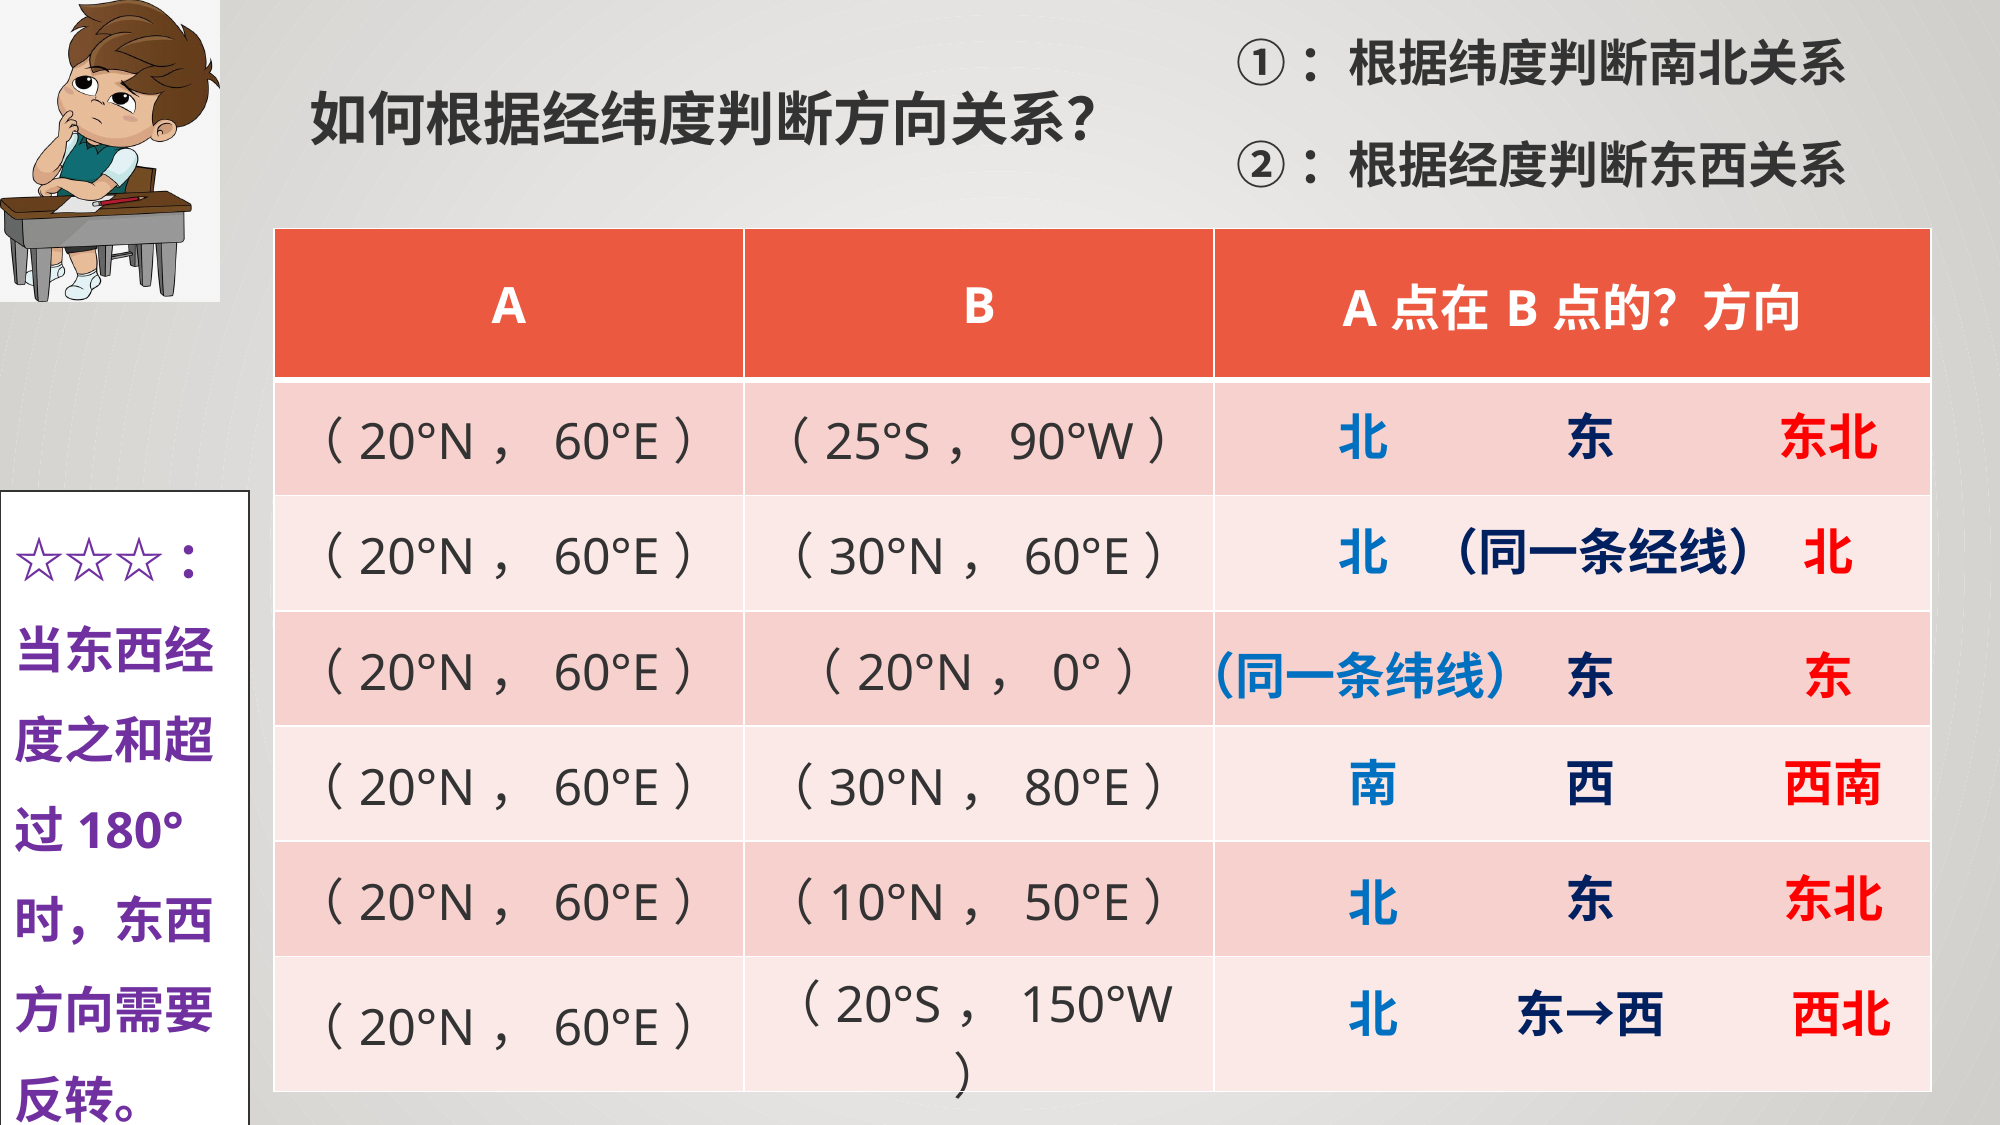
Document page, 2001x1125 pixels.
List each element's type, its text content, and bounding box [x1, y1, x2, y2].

table_cell （20°N，60°E） [275, 496, 743, 610]
table_cell （10°N，50°E） [745, 842, 1213, 956]
table_cell [1215, 727, 1930, 840]
text_box ②：根据经度判断东西关系 [1221, 126, 1864, 202]
text_box （同一条经线） [1413, 513, 1788, 588]
text_box 东 [1788, 636, 1869, 712]
table_cell （20°N，60°E） [275, 957, 743, 1091]
text_box ①：根据纬度判断南北关系 [1221, 24, 1864, 100]
text_box 北 [1333, 864, 1414, 940]
text_box （同一条纬线） [1171, 636, 1551, 712]
table_cell [1215, 496, 1930, 610]
text_box ☆☆☆： 当东西经度之和超过180°时，东西方向需要反转。 [0, 490, 250, 1125]
table_cell （20°N，60°E） [275, 383, 743, 495]
table_cell [1215, 957, 1930, 1091]
text_box 北 [1788, 513, 1869, 588]
table_header B [745, 229, 1213, 377]
text_box 东北 [1768, 859, 1899, 935]
table_cell （20°N，60°E） [275, 727, 743, 840]
table_cell [1215, 383, 1930, 495]
table_cell （20°N，60°E） [275, 842, 743, 956]
table_header A点在B点的？方向 [1215, 229, 1930, 377]
table_cell [1215, 612, 1930, 725]
table_cell [1215, 842, 1930, 956]
table_cell （30°N，80°E） [745, 727, 1213, 840]
table_cell （25°S，90°W） [745, 383, 1213, 495]
text_box 东 [1551, 859, 1631, 935]
text_box 西 [1551, 744, 1631, 819]
text_box 北 [1323, 397, 1404, 473]
text_box 东 [1551, 636, 1631, 712]
text_box 东→西 [1501, 975, 1681, 1051]
text_box 如何根据经纬度判断方向关系？ [294, 74, 1140, 160]
table_cell （20°S，150°W） [745, 957, 1213, 1091]
table_header A [275, 229, 743, 377]
text_box 北 [1323, 513, 1404, 588]
text_box 东 [1551, 397, 1631, 473]
text_box 西北 [1776, 975, 1907, 1051]
picture [0, 0, 220, 302]
text_box 西南 [1768, 744, 1899, 819]
table_cell （30°N，60°E） [745, 496, 1213, 610]
text_box 北 [1333, 975, 1414, 1051]
text_box 东北 [1763, 397, 1894, 473]
text_box 南 [1333, 744, 1414, 819]
table_cell （20°N，0°） [745, 612, 1213, 725]
table_cell （20°N，60°E） [275, 612, 743, 725]
